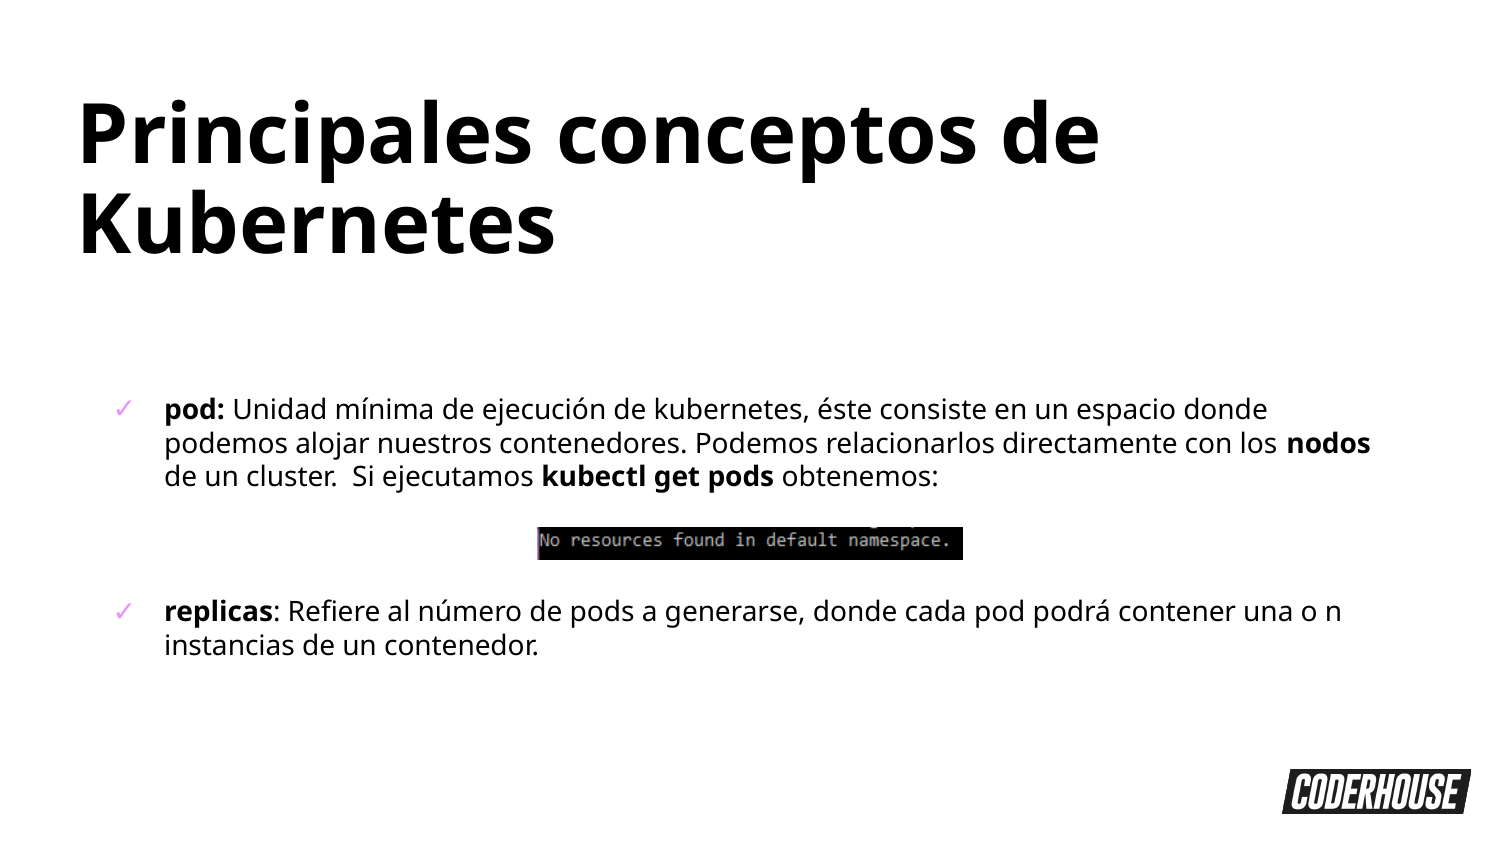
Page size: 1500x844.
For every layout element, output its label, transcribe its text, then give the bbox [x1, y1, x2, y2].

text_box pod: Unidad mínima de ejecución de kubernetes, éste consiste en un espacio donde podemos alojar nuestros contenedores. Podemos relacionarlos directamente con los nodos de un cluster. Si ejecutamos kubectl get pods obtenemos: replicas: Refiere al número de pods a generarse, donde cada pod podrá contener una o n instancias de un contenedor. [74, 342, 1410, 676]
picture [537, 527, 963, 560]
picture [1281, 769, 1471, 814]
text_box Principales conceptos de Kubernetes [61, 76, 1422, 287]
